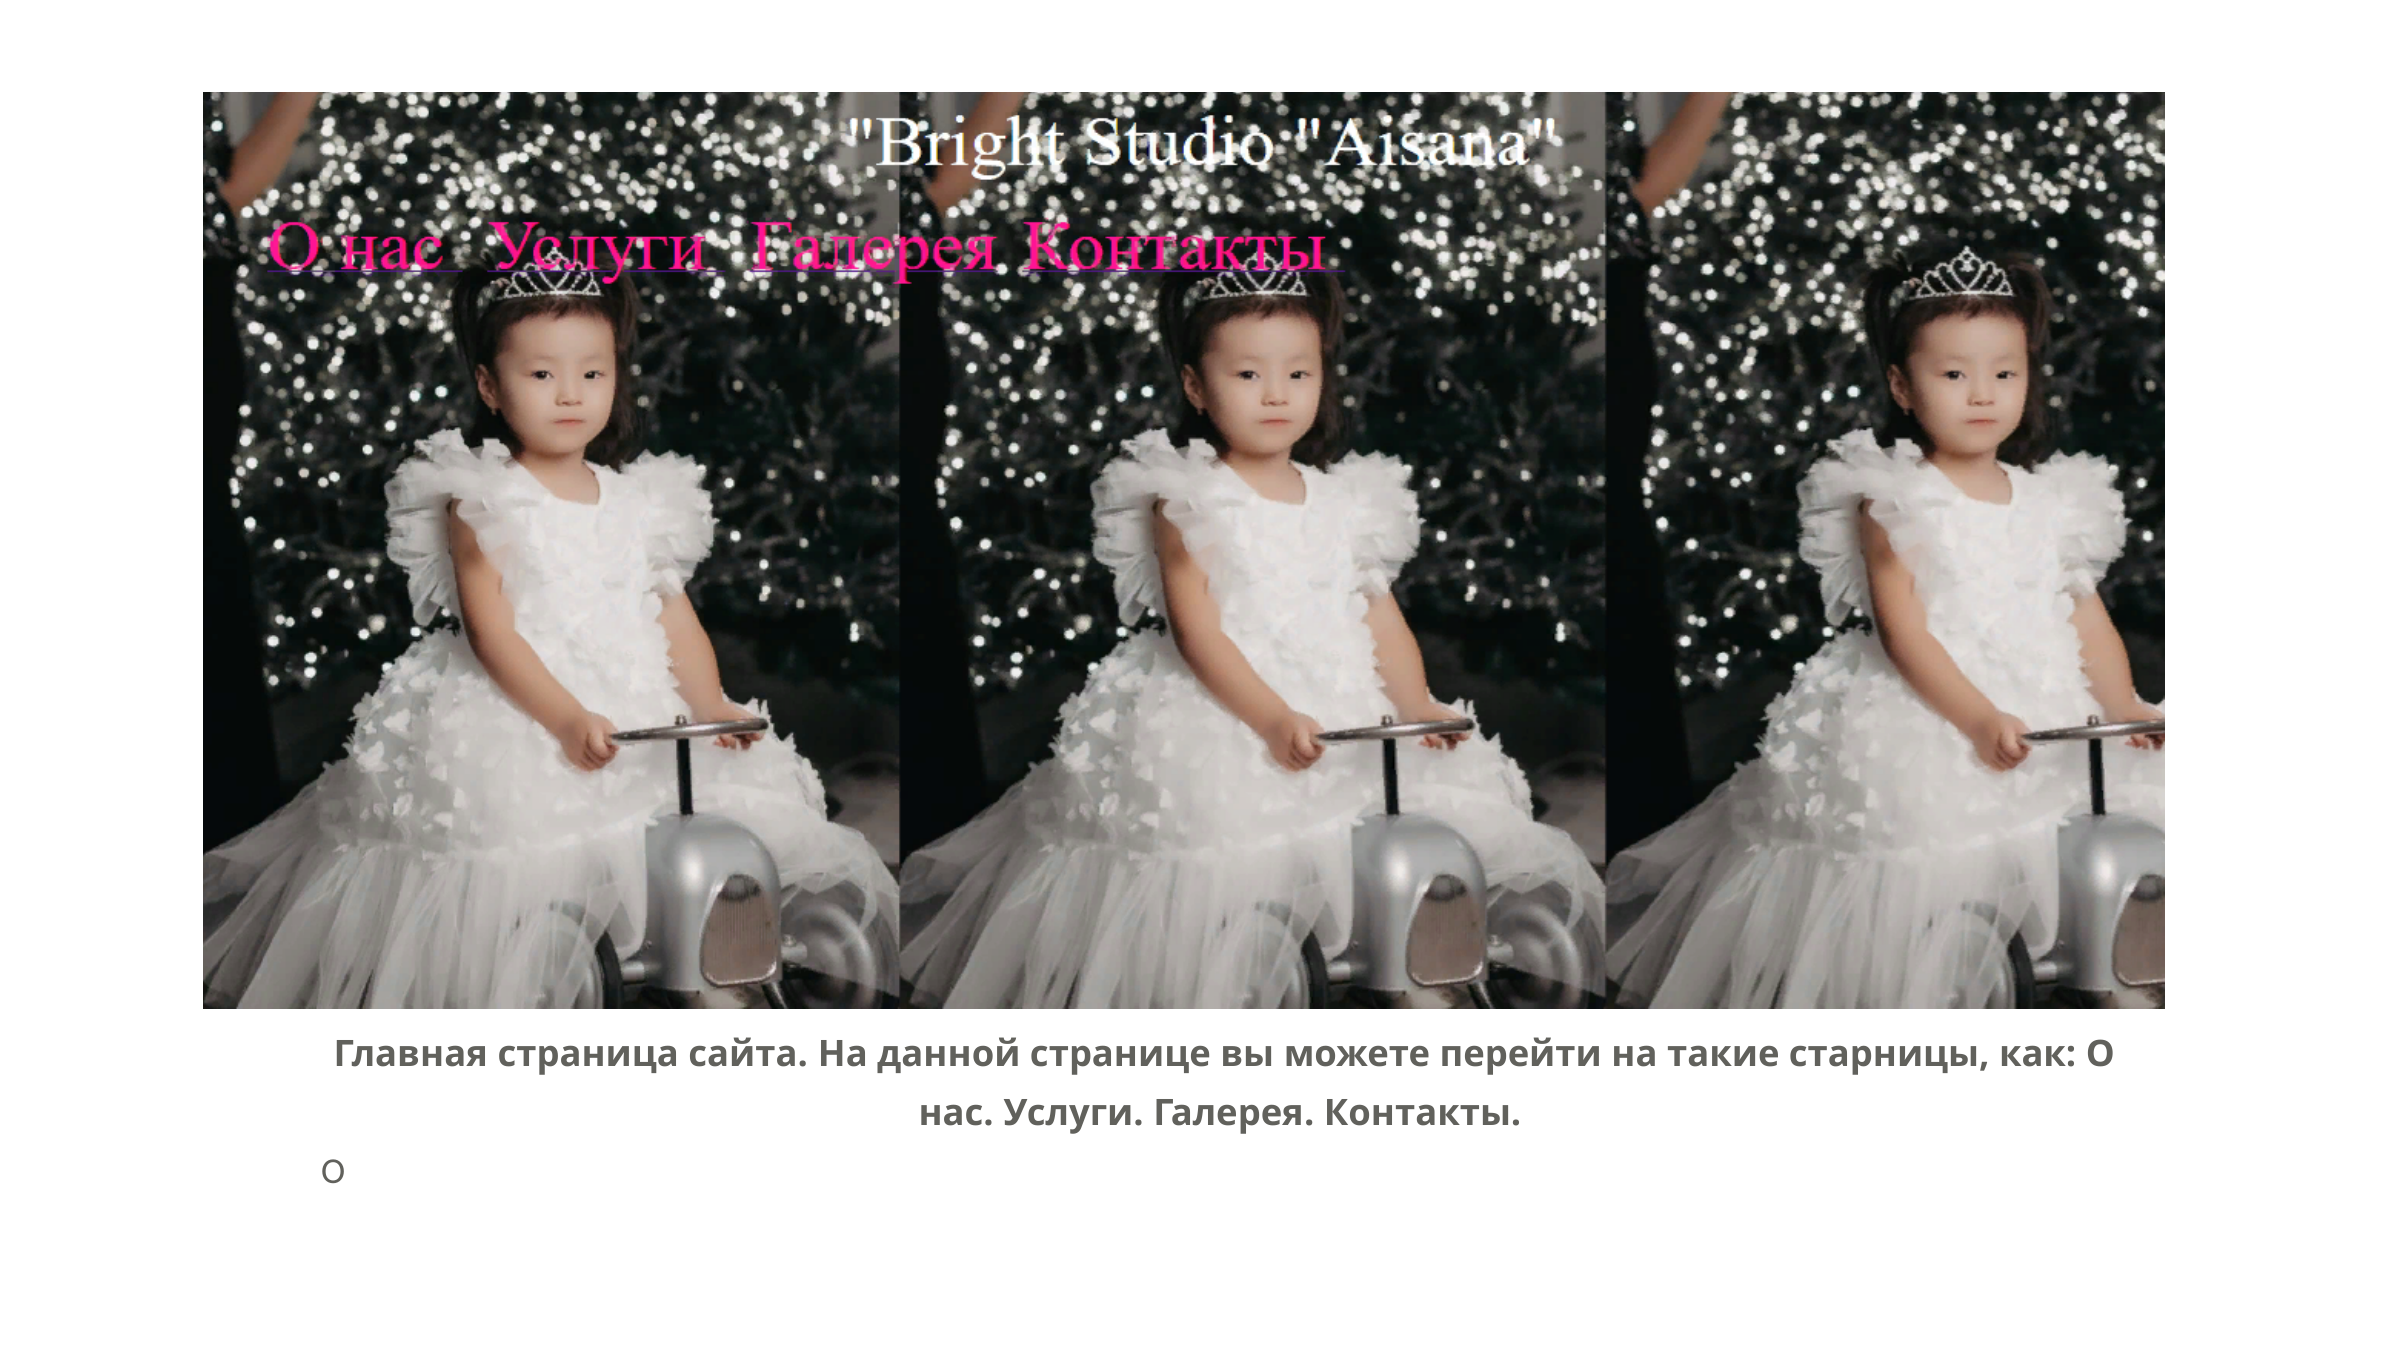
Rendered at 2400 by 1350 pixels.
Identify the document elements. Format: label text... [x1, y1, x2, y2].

text_box Главная страница сайта. На данной странице вы можете перейти на такие старницы, как: О нас. Услуги. Галерея. Контакты. О [306, 1009, 2144, 1205]
picture [203, 92, 2165, 1009]
